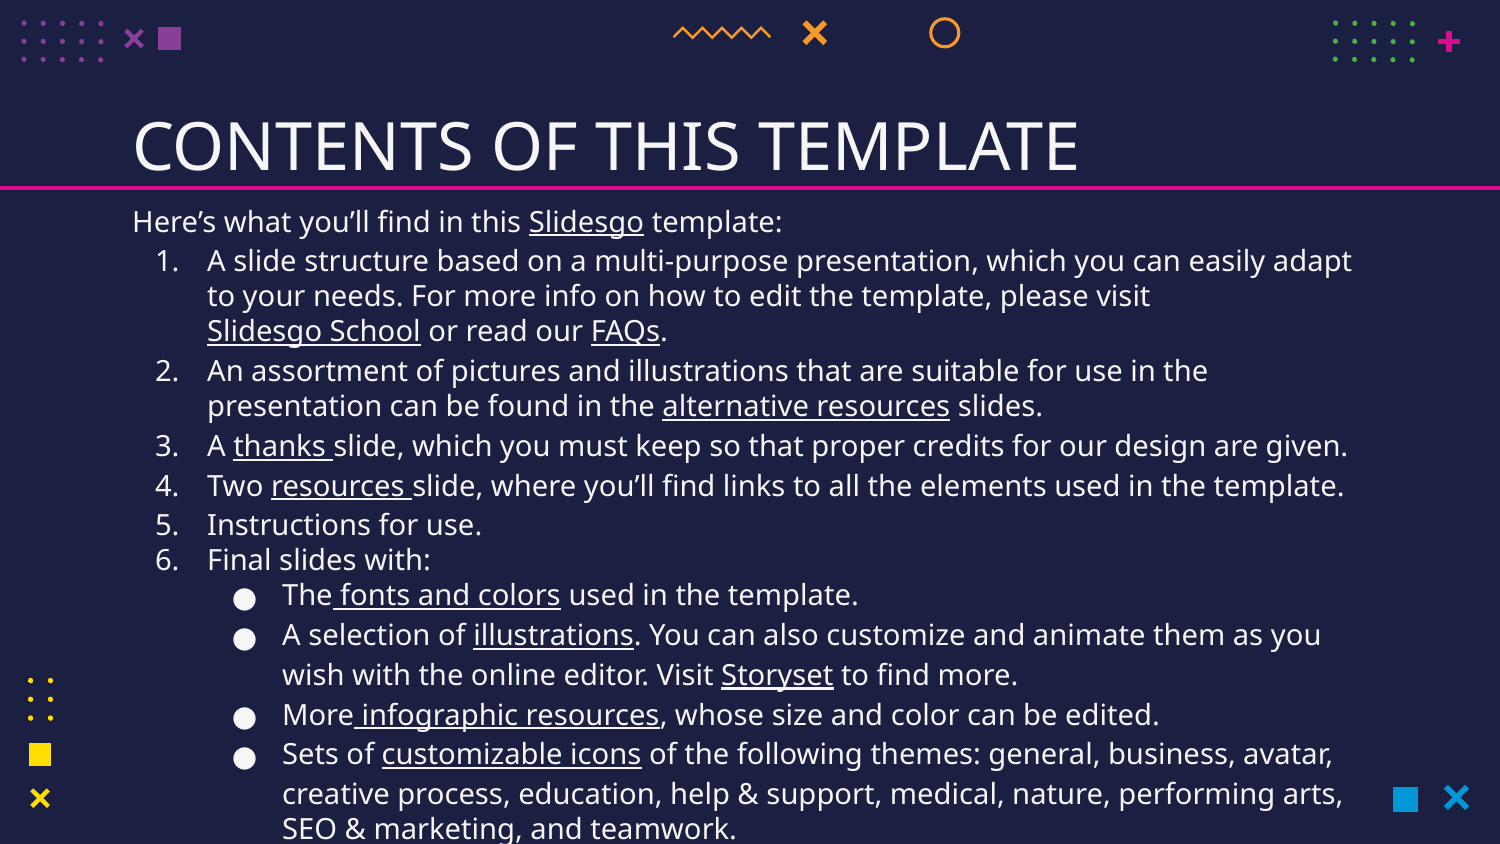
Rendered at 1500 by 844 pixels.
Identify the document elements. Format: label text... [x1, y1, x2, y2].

list Here’s what you’ll find in this Slidesgo template: A slide structure based on a multi-purpose presentation, which you can easily adapt to your needs. For more info on how to edit the template, please visit Slidesgo School or read our FAQs. An assortment of pictures and illustrations that are suitable for use in the presentation can be found in the alternative resources slides. A thanks slide, which you must keep so that proper credits for our design are given. Two resources slide, where you’ll find links to all the elements used in the template. Instructions for use. Final slides with: The fonts and colors used in the template. A selection of illustrations. You can also customize and animate them as you wish with the online editor. Visit Storyset to find more. More infographic resources, whose size and color can be edited. Sets of customizable icons of the following themes: general, business, avatar, creative process, education, help & support, medical, nature, performing arts, SEO & marketing, and teamwork. You can delete this slide when you’re done editing the presentation. [116, 187, 1383, 756]
title CONTENTS OF THIS TEMPLATE [116, 88, 1383, 183]
